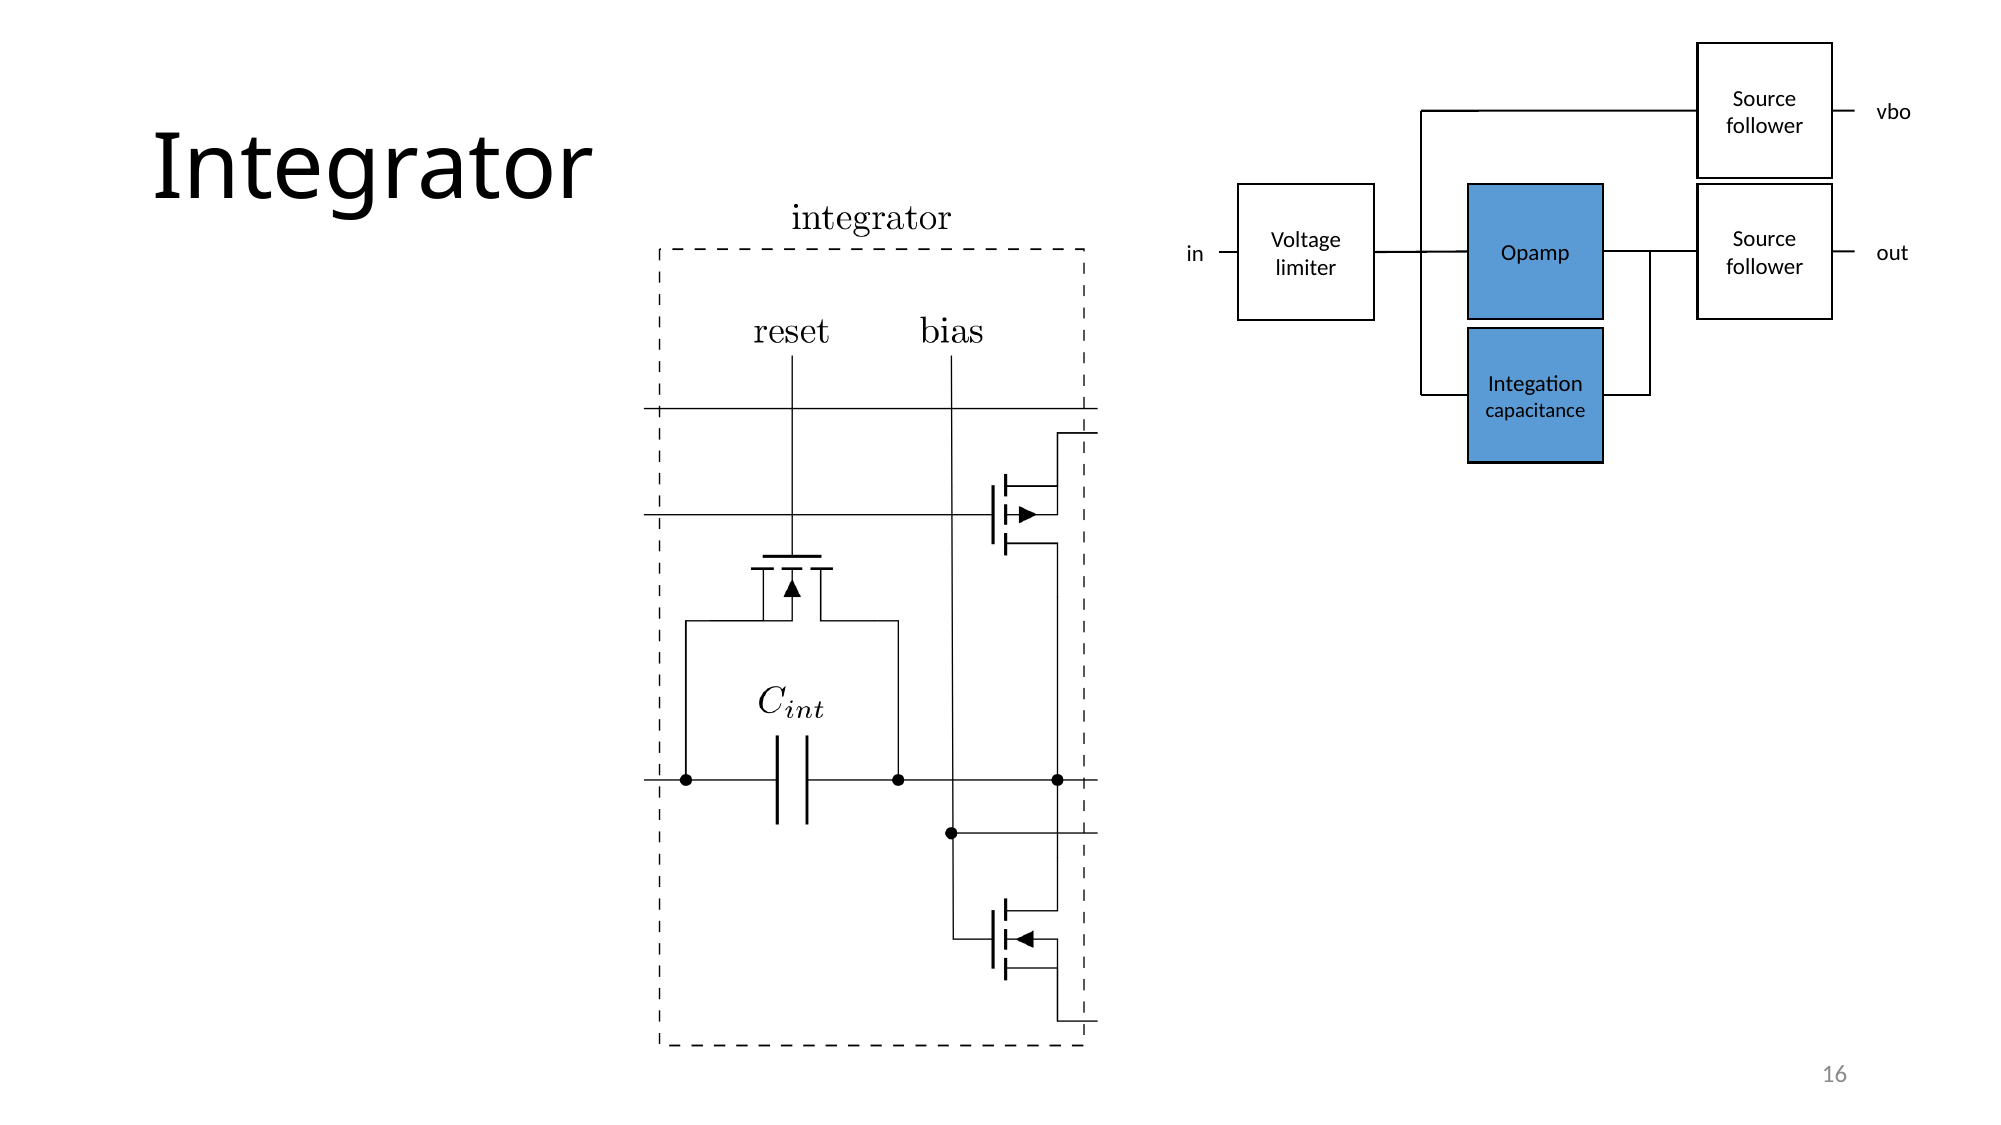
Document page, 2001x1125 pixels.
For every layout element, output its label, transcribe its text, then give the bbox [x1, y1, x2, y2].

title Integrator [137, 59, 1168, 278]
picture [643, 184, 1098, 1073]
slide_number 16 [1412, 1042, 1863, 1103]
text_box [1168, 43, 1952, 463]
